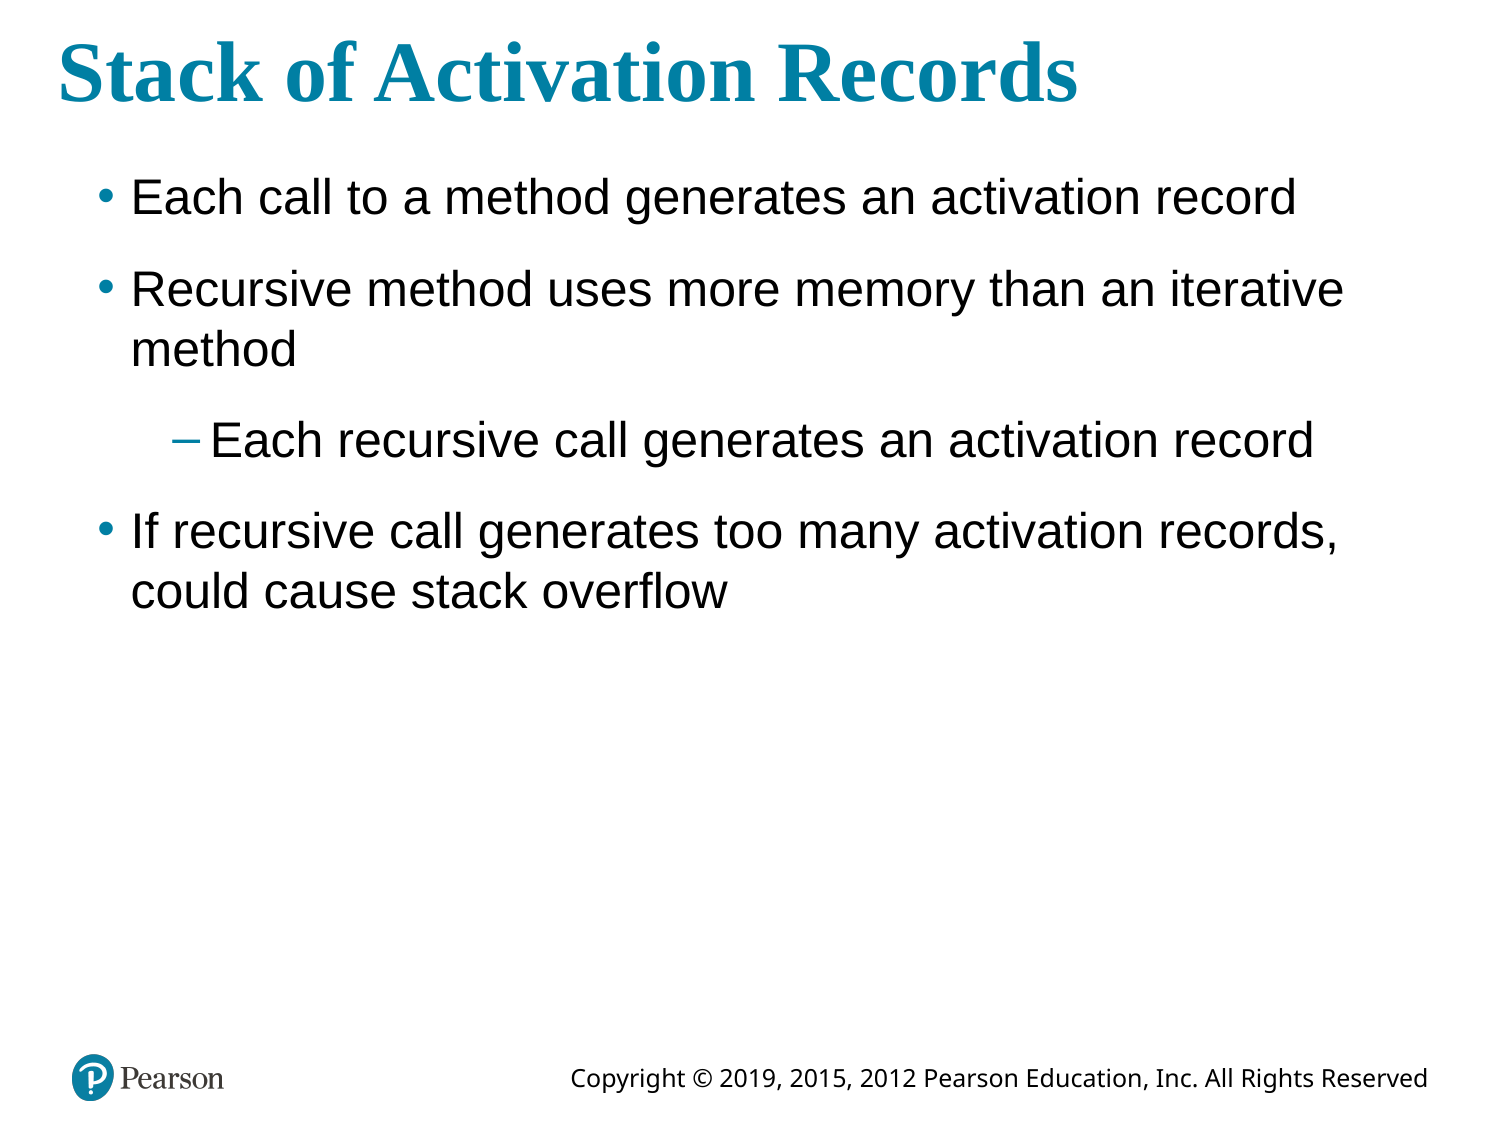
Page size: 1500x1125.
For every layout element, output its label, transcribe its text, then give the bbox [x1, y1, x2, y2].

picture [80, 1063, 106, 1088]
list Each call to a method generates an activation record Recursive method uses more memory than an iterative method Each recursive call generates an activation record If recursive call generates too many activation records, could cause stack overflow [65, 149, 1417, 976]
title Stack of Activation Records [41, 0, 1440, 135]
picture [72, 1054, 88, 1070]
picture [98, 1054, 224, 1101]
picture [72, 1087, 83, 1101]
